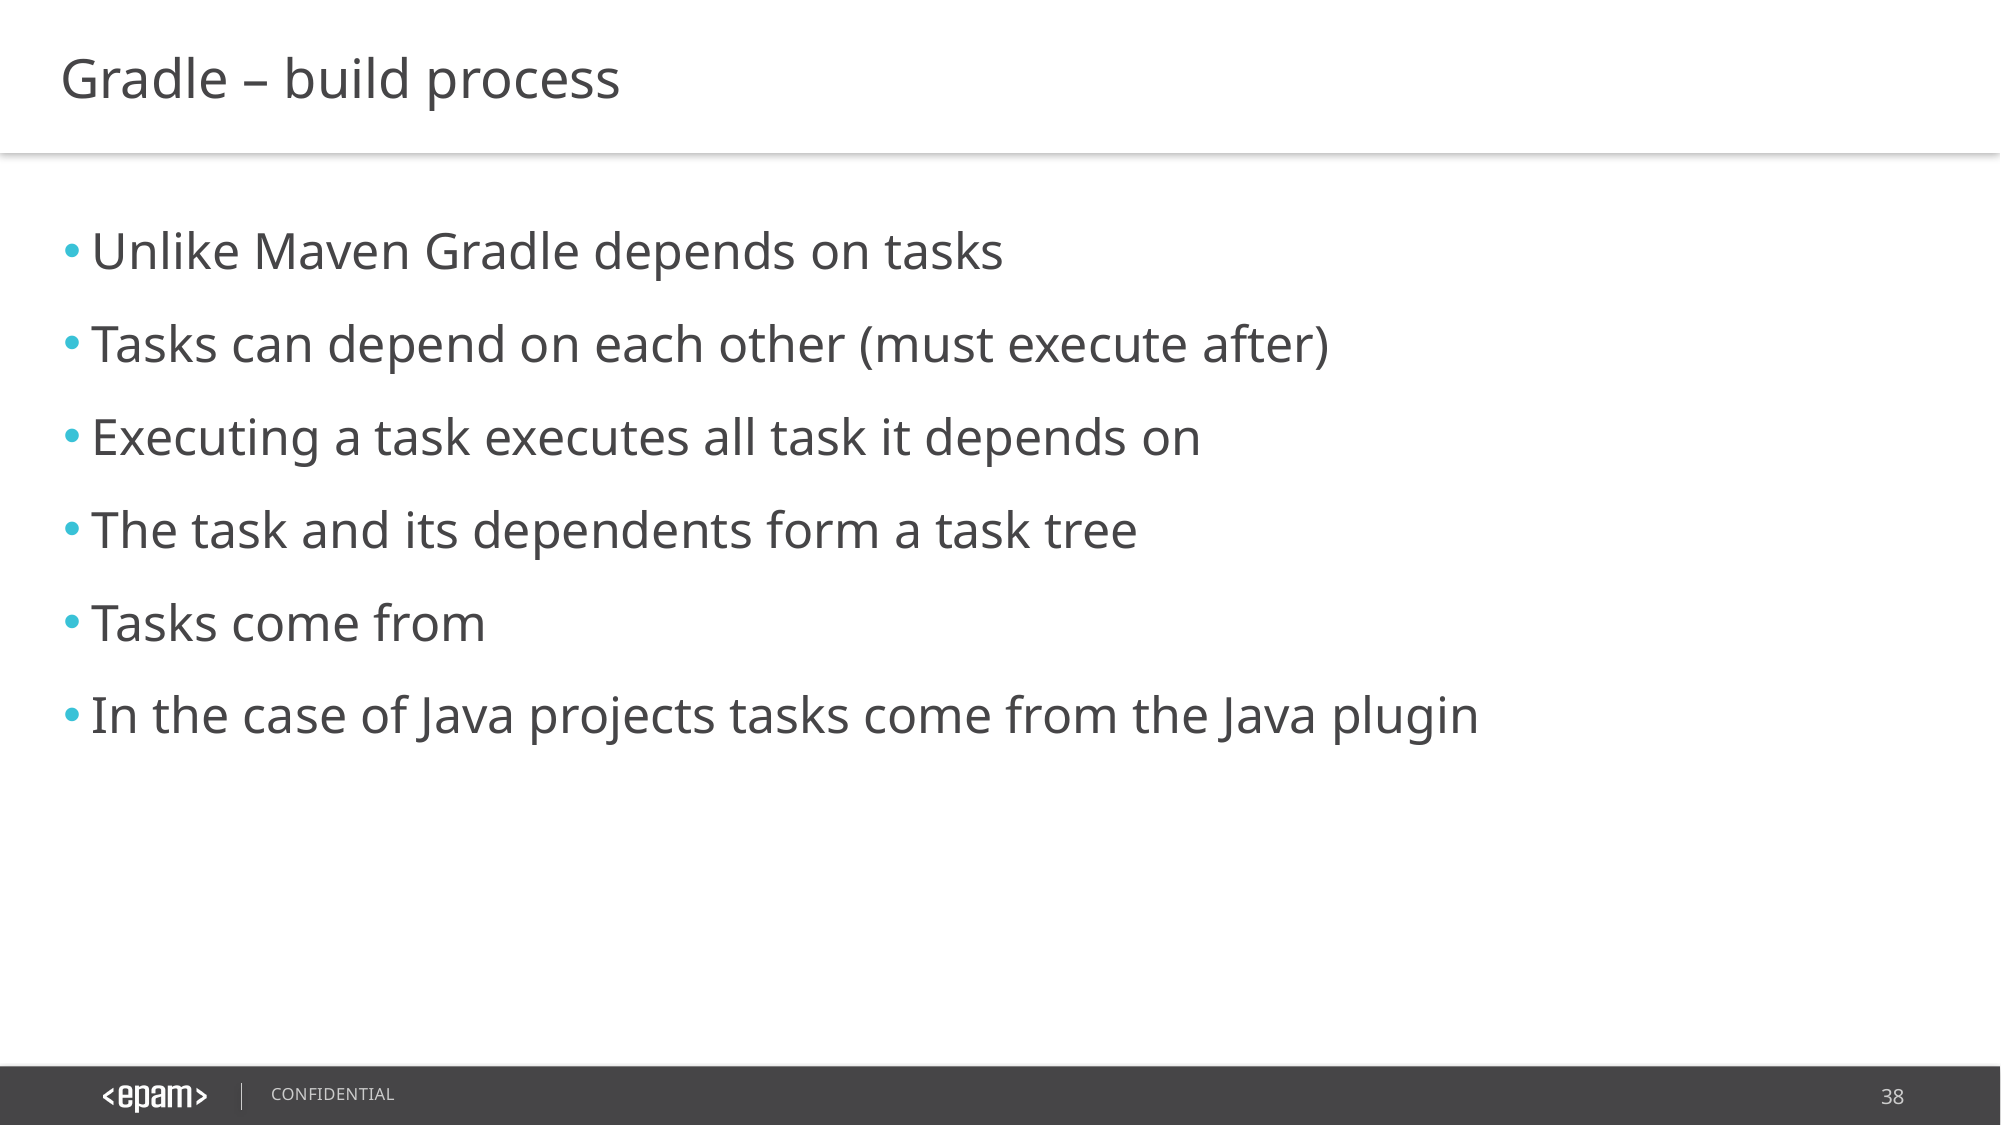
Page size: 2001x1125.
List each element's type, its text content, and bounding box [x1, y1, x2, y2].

list Gradle – build process [0, 0, 2000, 153]
list Unlike Maven Gradle depends on tasks Tasks can depend on each other (must execute after) Executing a task executes all task it depends on The task and its dependents form a task tree Tasks come from In the case of Java projects tasks come from the Java plugin [48, 200, 1503, 825]
picture [102, 1085, 207, 1113]
